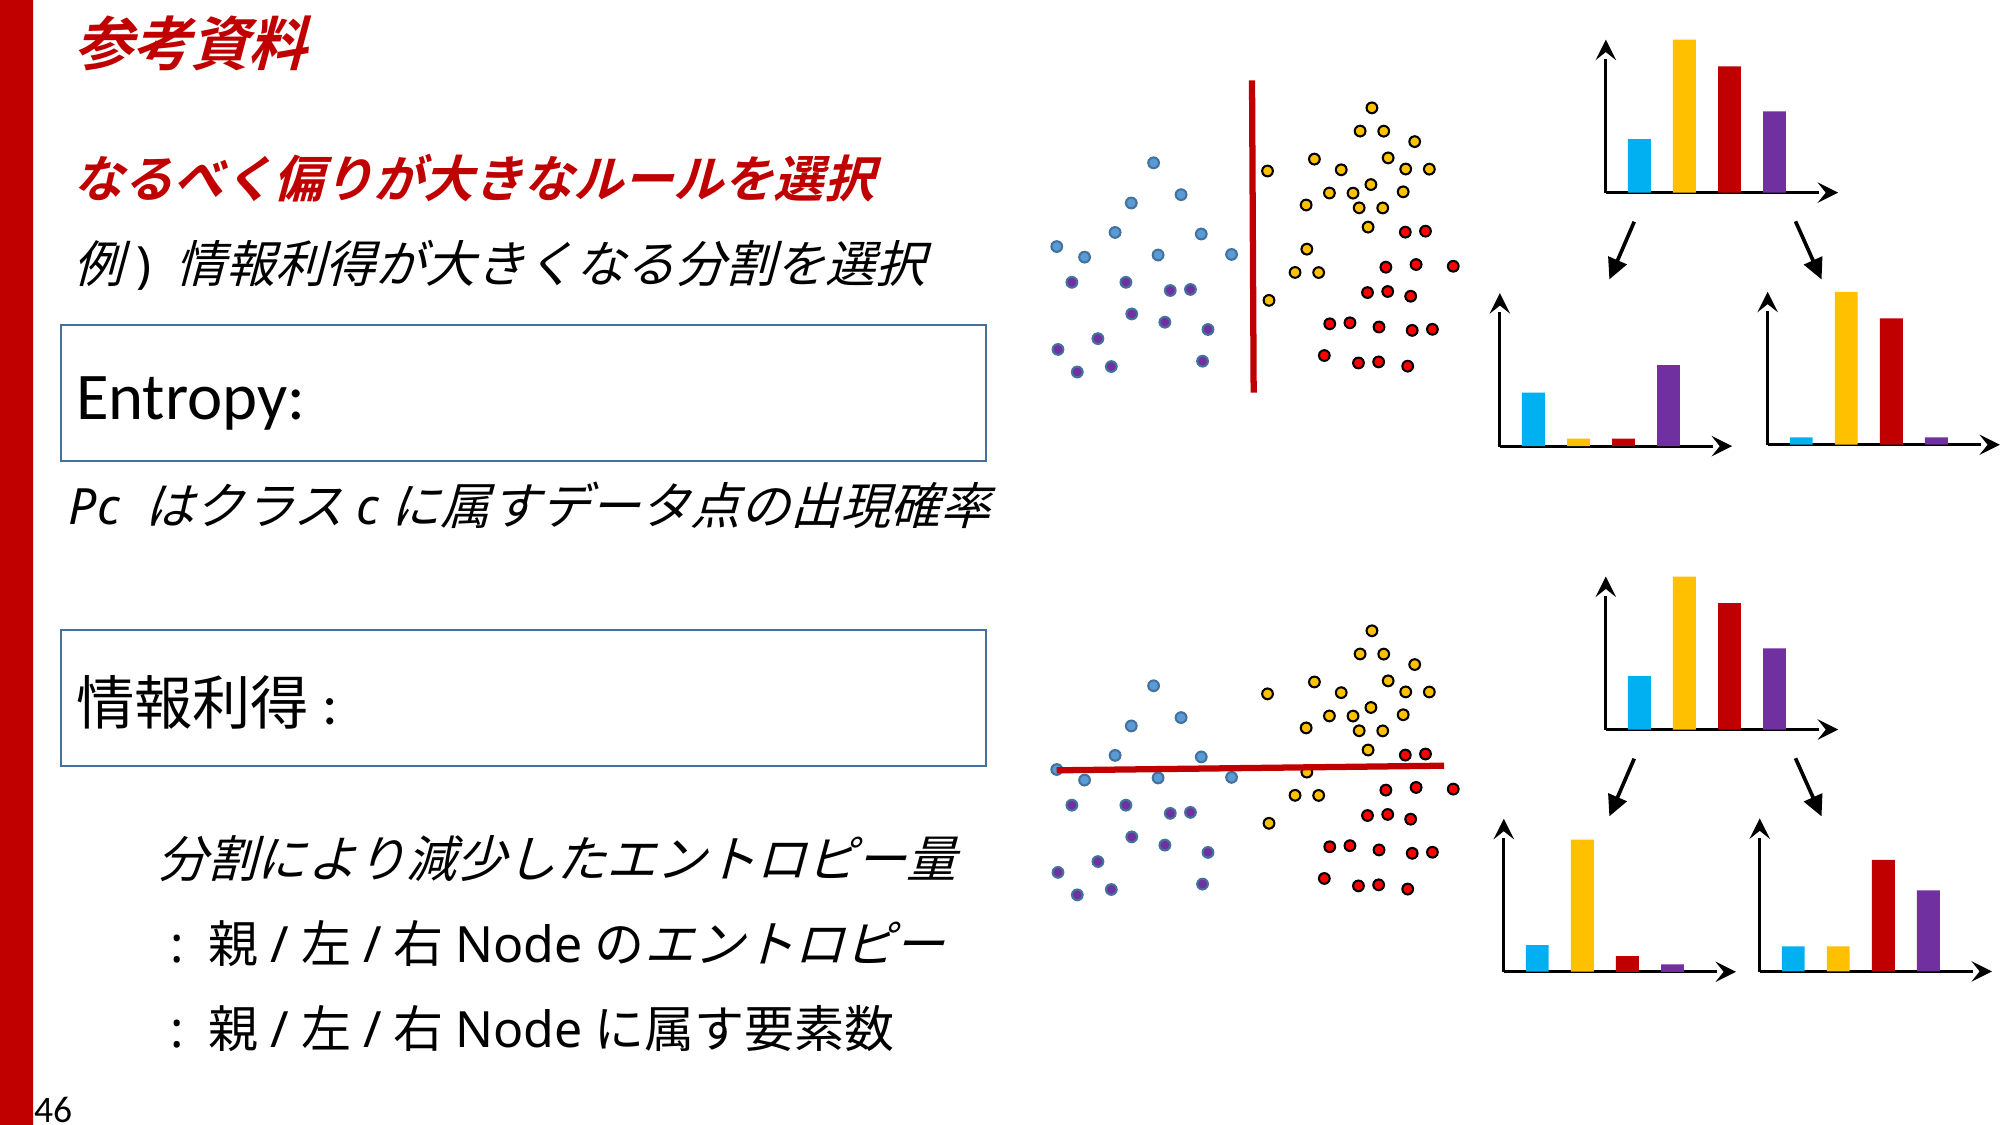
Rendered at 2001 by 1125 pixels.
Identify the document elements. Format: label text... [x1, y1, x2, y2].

text_box 参考資料 [59, 0, 323, 85]
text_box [1605, 576, 1839, 730]
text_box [1051, 625, 1459, 901]
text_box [1609, 758, 1635, 817]
text_box なるべく偏りが大きなルールを選択 例) 情報利得が大きくなる分割を選択 [59, 140, 941, 301]
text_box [1503, 818, 1737, 973]
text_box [1609, 221, 1635, 280]
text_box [1767, 291, 2000, 446]
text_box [1759, 818, 1992, 972]
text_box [1499, 293, 1733, 447]
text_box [1795, 221, 1822, 280]
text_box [1051, 80, 1459, 393]
slide_number 46 [19, 1077, 470, 1125]
text_box Pc はクラスcに属すデータ点の出現確率 [54, 467, 1006, 543]
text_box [1605, 39, 1839, 194]
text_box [1795, 758, 1822, 817]
